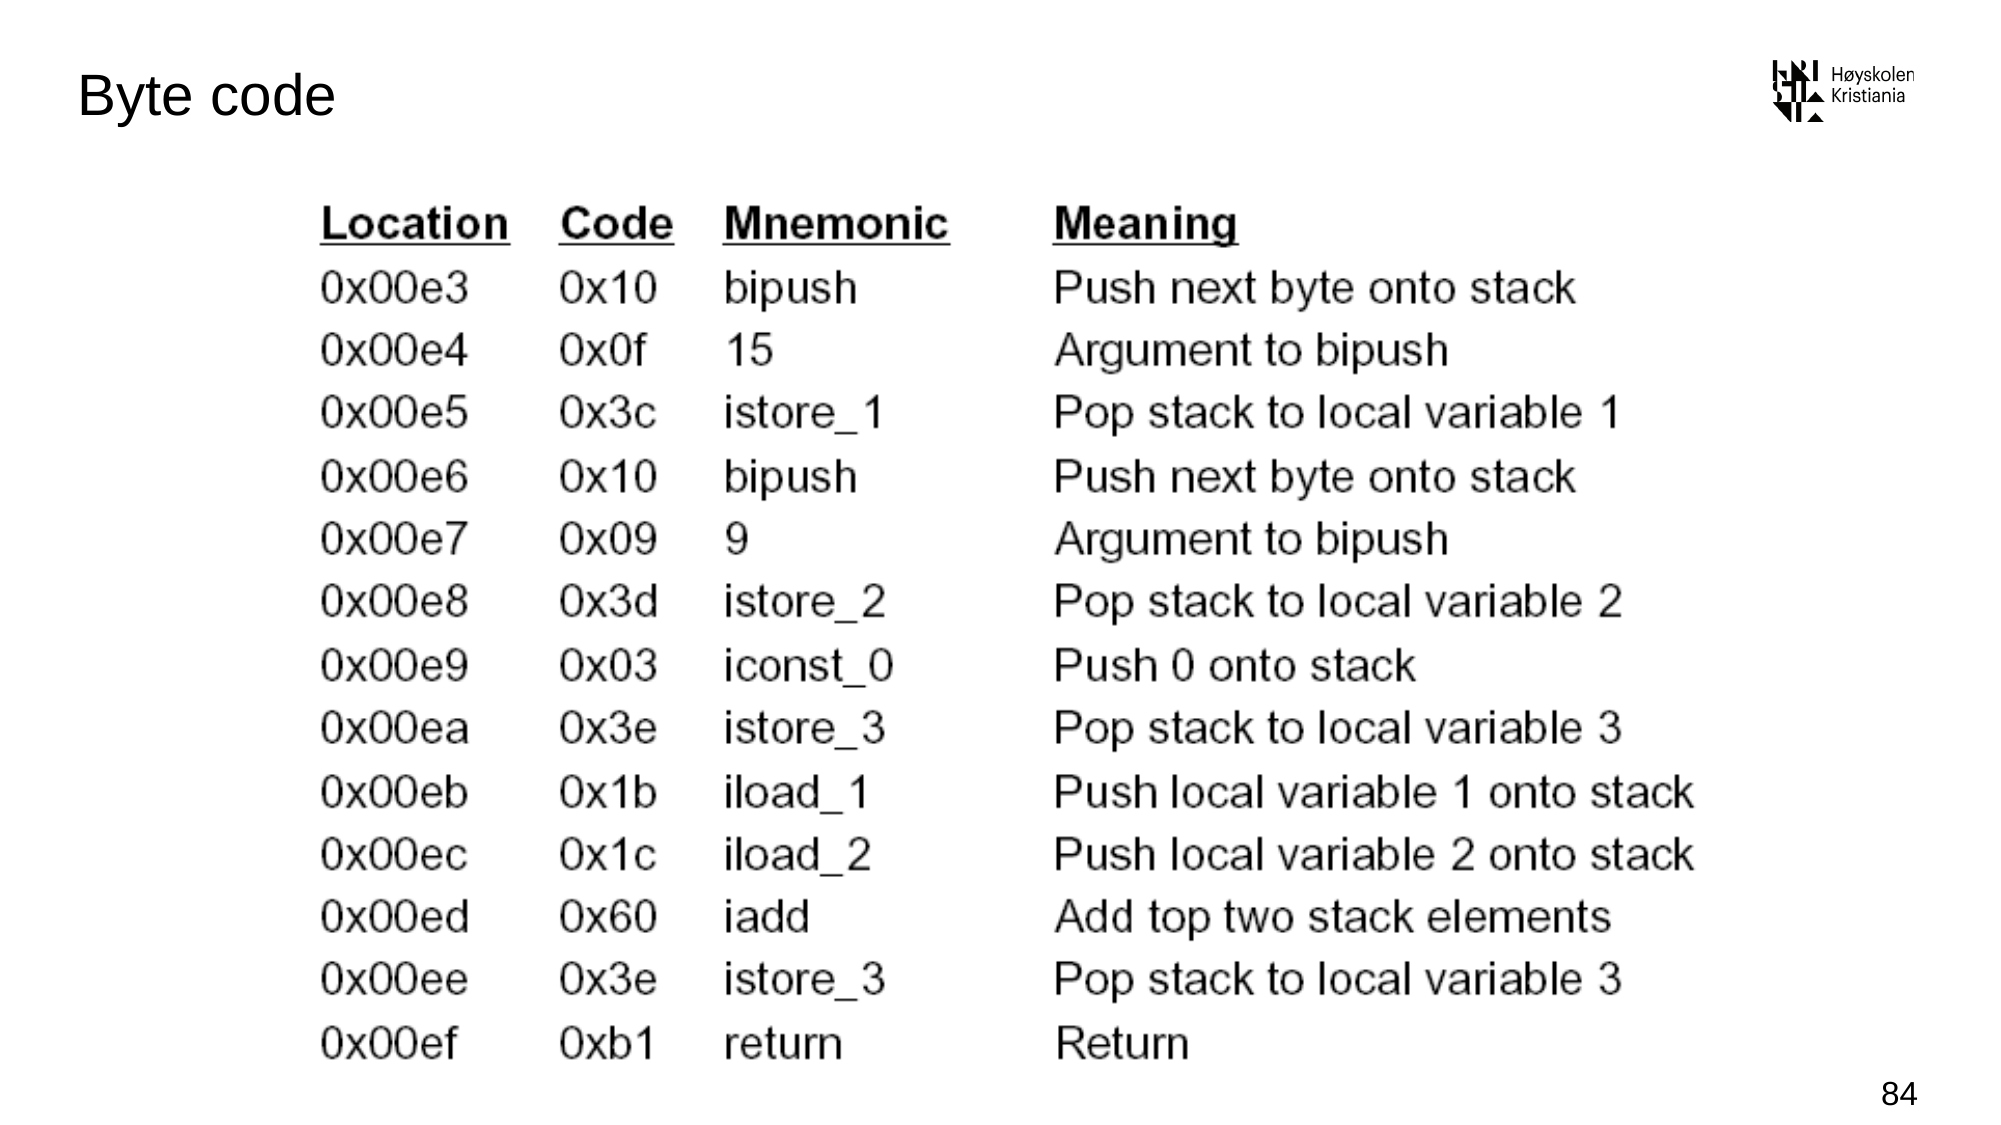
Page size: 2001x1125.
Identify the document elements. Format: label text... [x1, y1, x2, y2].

title Byte code [62, 57, 1704, 275]
picture [312, 196, 1719, 1072]
